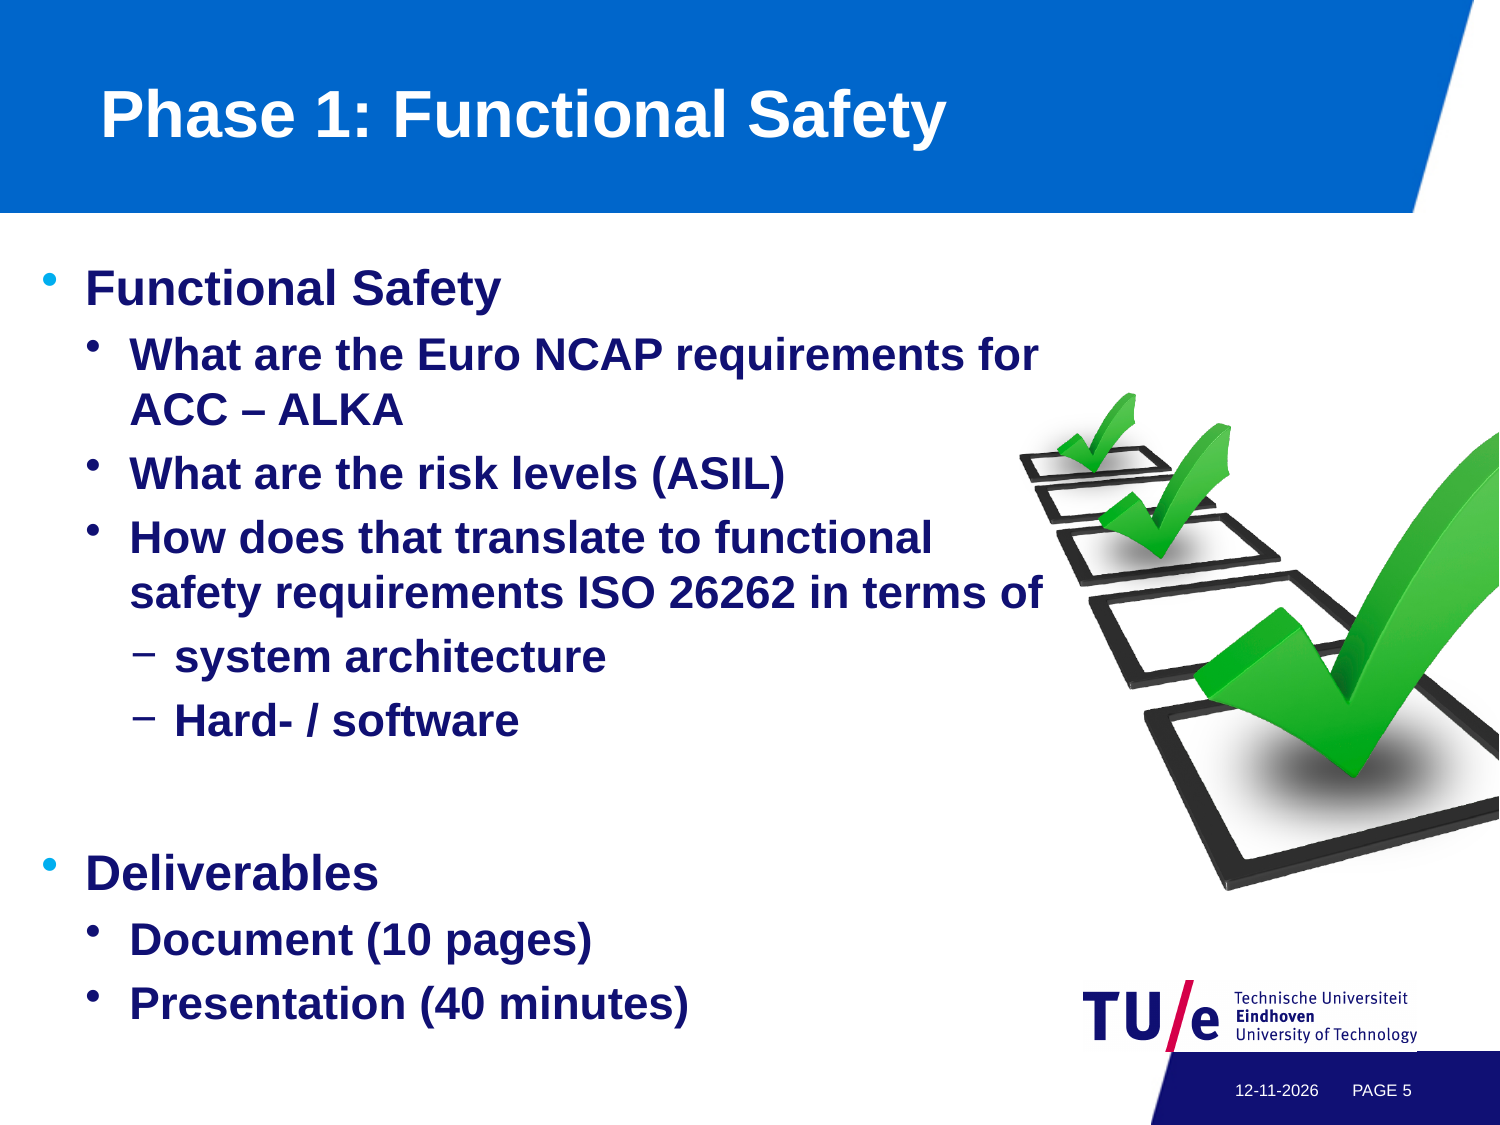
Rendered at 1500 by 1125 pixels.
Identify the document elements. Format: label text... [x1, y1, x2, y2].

picture [1083, 980, 1500, 1125]
slide_number PAGE 4 [1352, 1074, 1453, 1105]
title Phase 1: Functional Safety [100, 35, 1417, 187]
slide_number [1234, 1074, 1342, 1105]
list Functional Safety What are the Euro NCAP requirements for ACC – ALKA What are the risk levels (ASIL) How does that translate to functional safety requirements ISO 26262 in terms of system architecture Hard- / software Deliverables Document (10 pages) Presentation (40 minutes) [41, 255, 1069, 881]
picture [1004, 378, 1500, 904]
picture [0, 0, 1474, 213]
